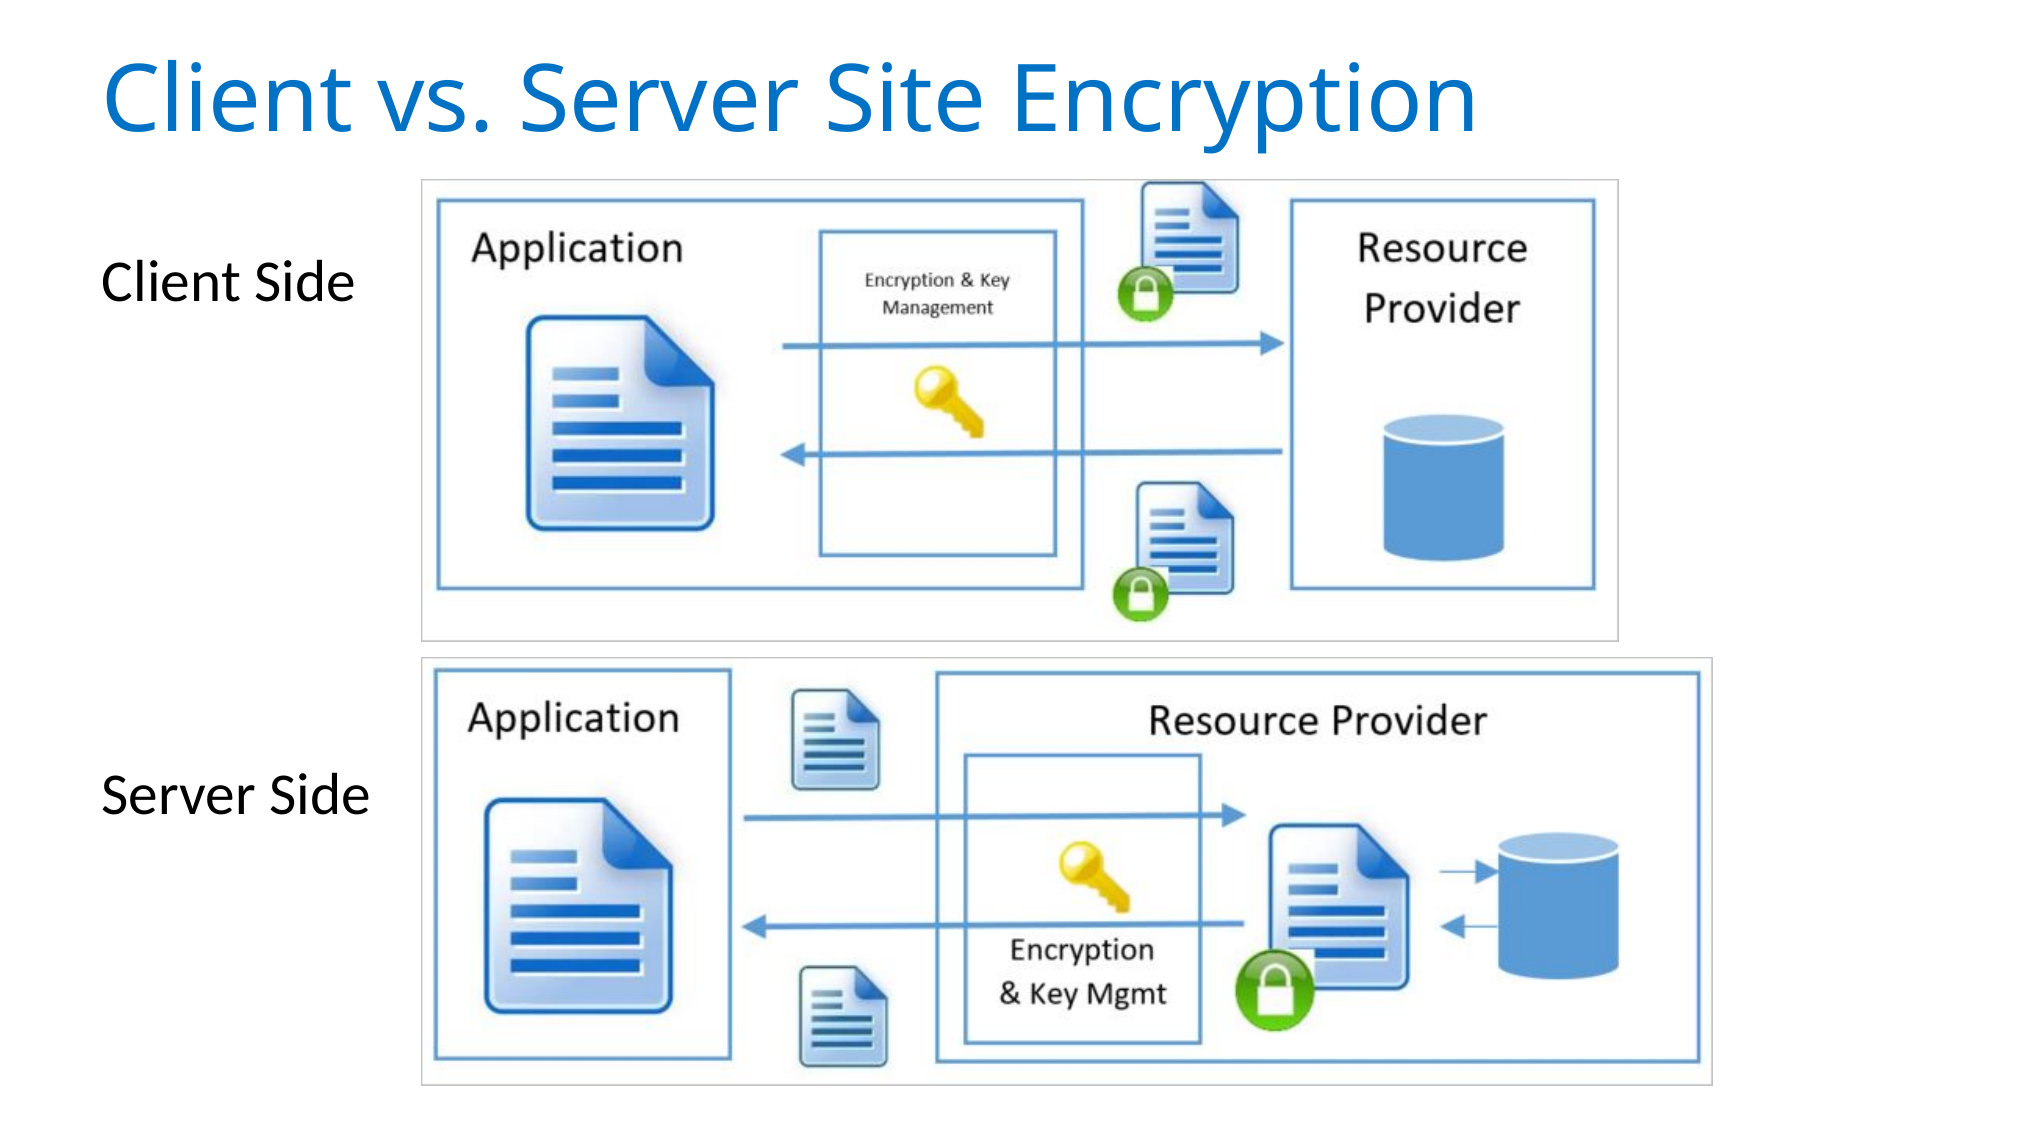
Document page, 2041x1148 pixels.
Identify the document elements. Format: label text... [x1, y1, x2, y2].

list Client Side Server Side [86, 242, 1953, 1086]
title Client vs. Server Site Encryption [86, 38, 1953, 164]
picture [421, 179, 1619, 642]
picture [421, 657, 1713, 1086]
